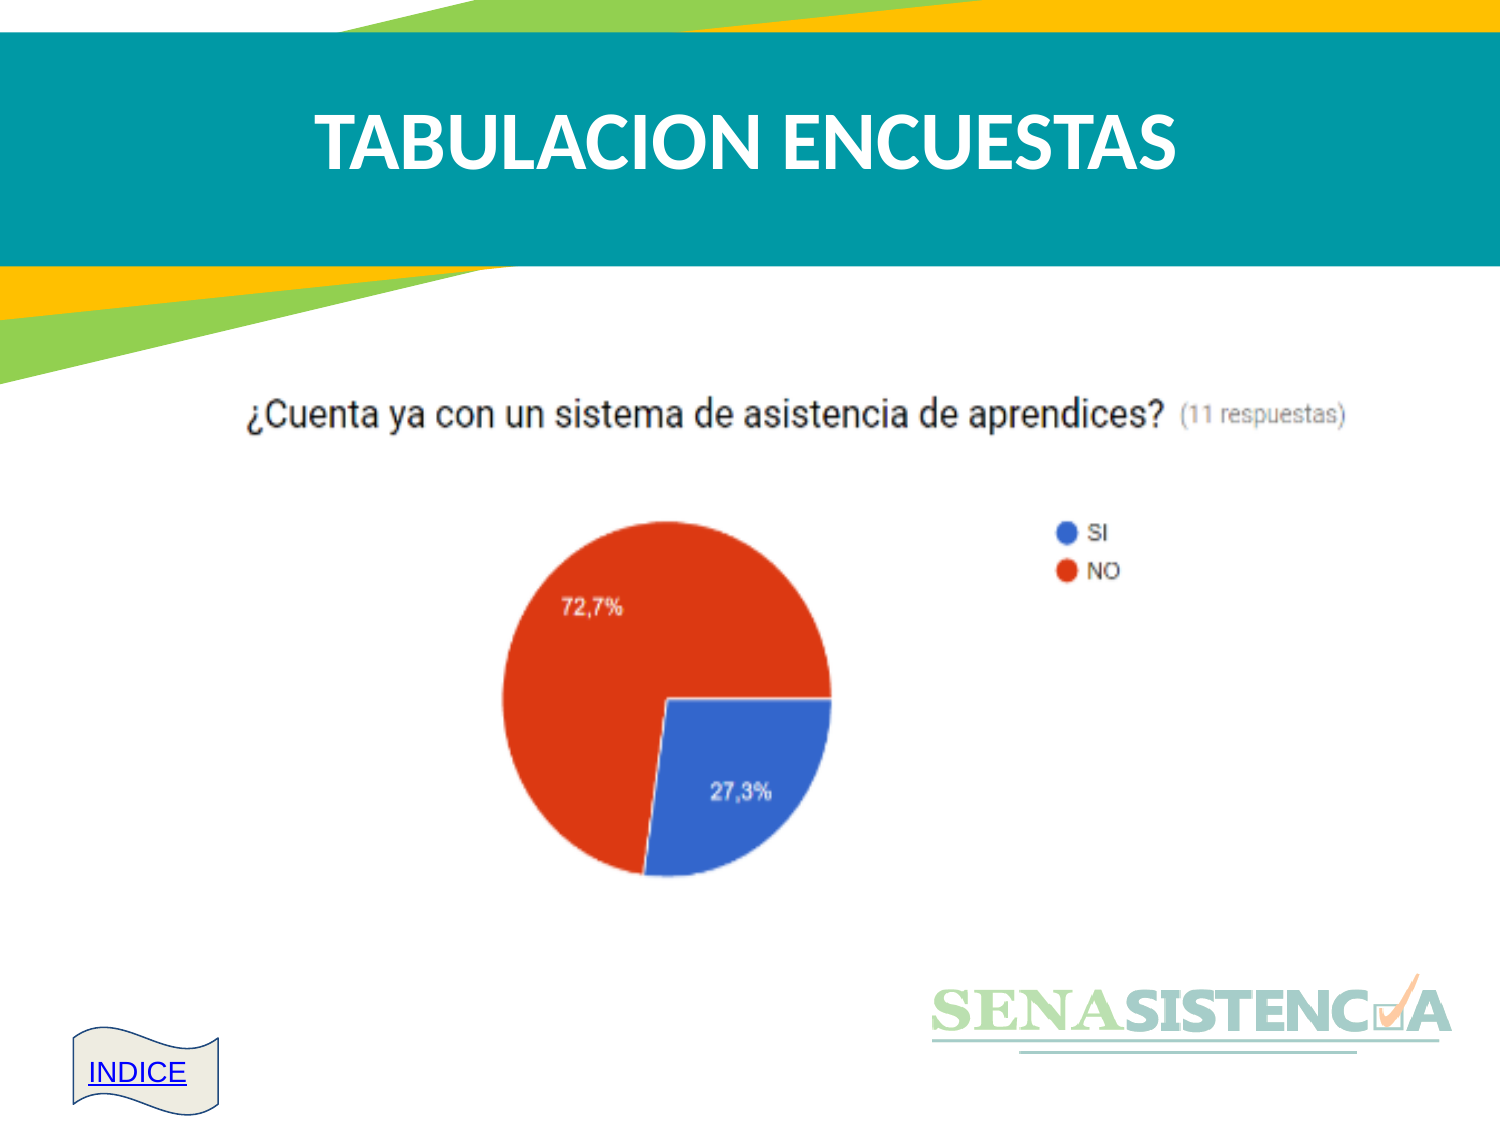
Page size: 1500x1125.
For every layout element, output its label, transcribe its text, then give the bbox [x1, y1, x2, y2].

picture [191, 356, 1401, 941]
picture [903, 944, 1500, 1125]
text_box INDICE [73, 1027, 219, 1115]
text_box TABULACION ENCUESTAS [0, 80, 1493, 193]
